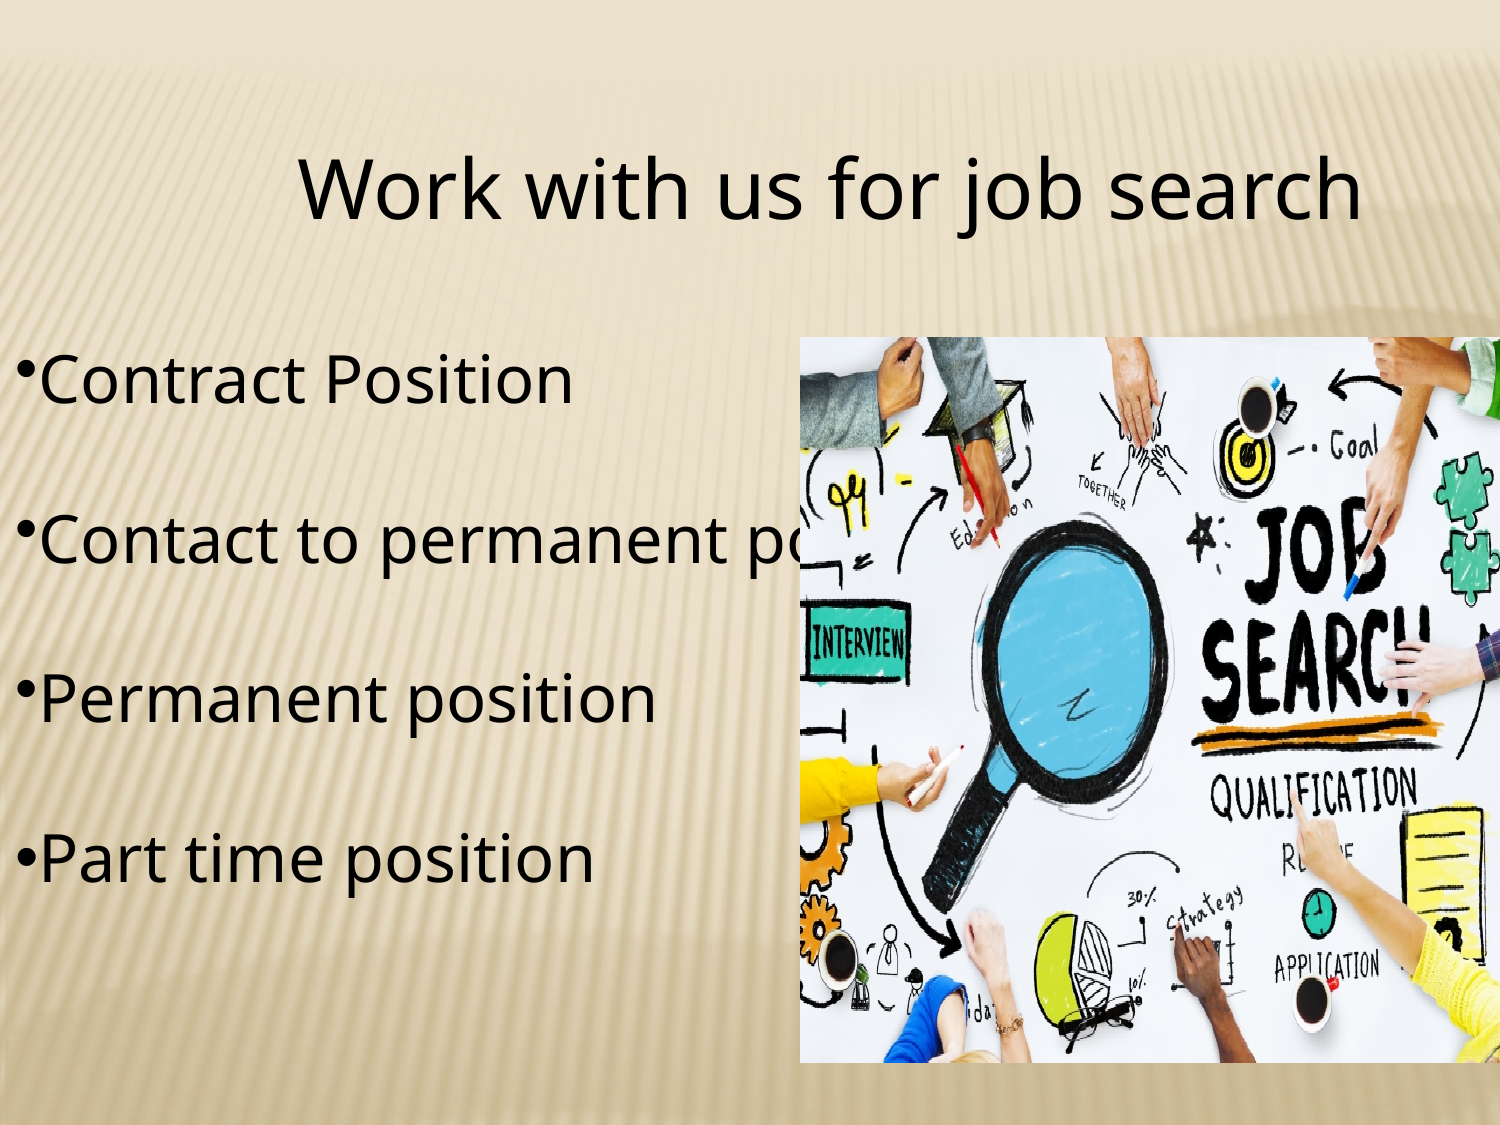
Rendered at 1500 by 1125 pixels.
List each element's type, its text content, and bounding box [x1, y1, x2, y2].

text_box Work with us for job search Contract Position Contact to permanent position Permanent position Part time position [0, 128, 1500, 904]
picture [799, 337, 1500, 1063]
